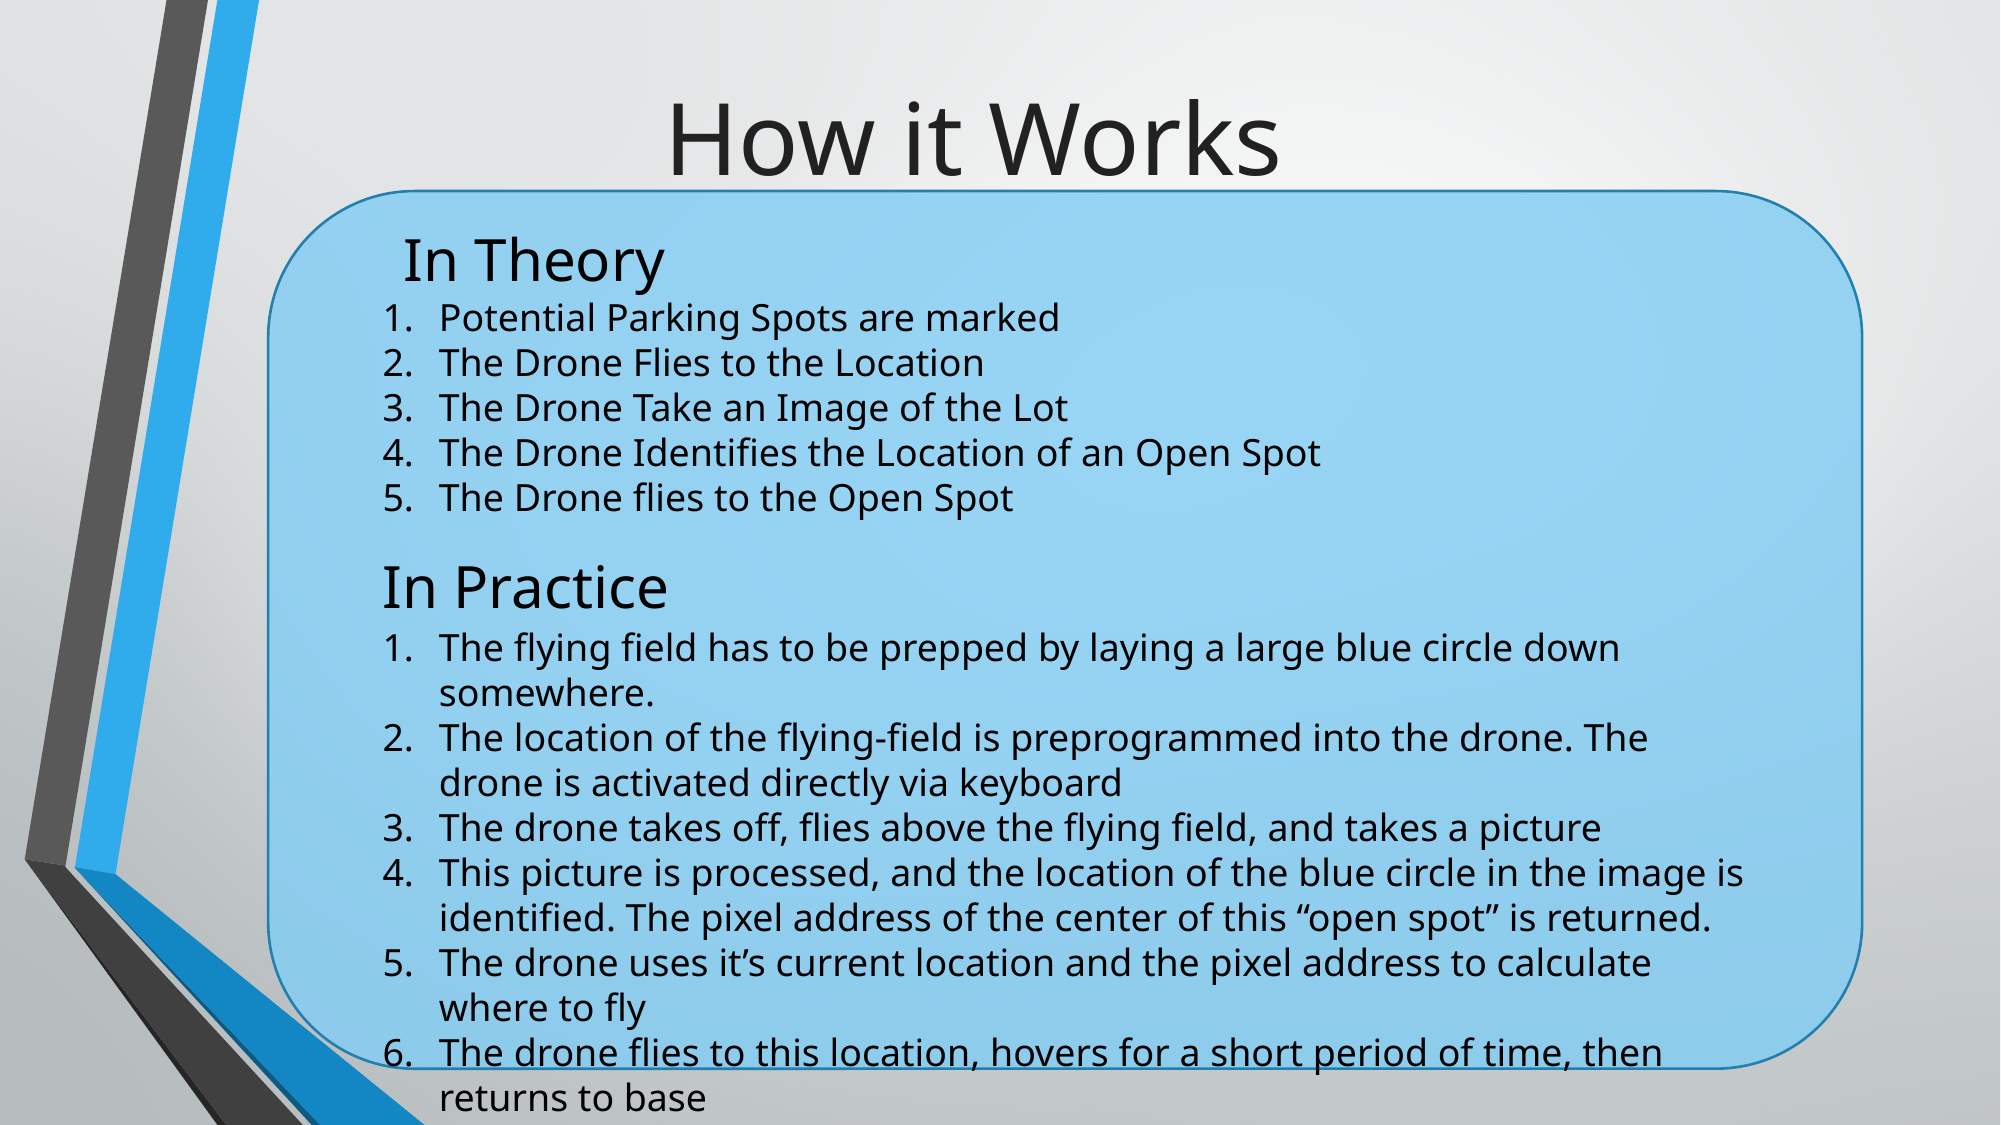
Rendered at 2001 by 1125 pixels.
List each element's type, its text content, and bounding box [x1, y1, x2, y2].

text_box Potential Parking Spots are marked The Drone Flies to the Location The Drone Take an Image of the Lot The Drone Identifies the Location of an Open Spot The Drone flies to the Open Spot [367, 286, 1613, 527]
text_box How it Works [367, 80, 1581, 191]
text_box The flying field has to be prepped by laying a large blue circle down somewhere. The location of the flying-field is preprogrammed into the drone. The drone is activated directly via keyboard The drone takes off, flies above the flying field, and takes a picture This picture is processed, and the location of the blue circle in the image is identified. The pixel address of the center of this “open spot” is returned. The drone uses it’s current location and the pixel address to calculate where to fly The drone flies to this location, hovers for a short period of time, then returns to base [367, 571, 1779, 1125]
text_box In Theory [389, 215, 1250, 286]
text_box In Practice [367, 542, 1229, 628]
text_box [266, 189, 1864, 1063]
